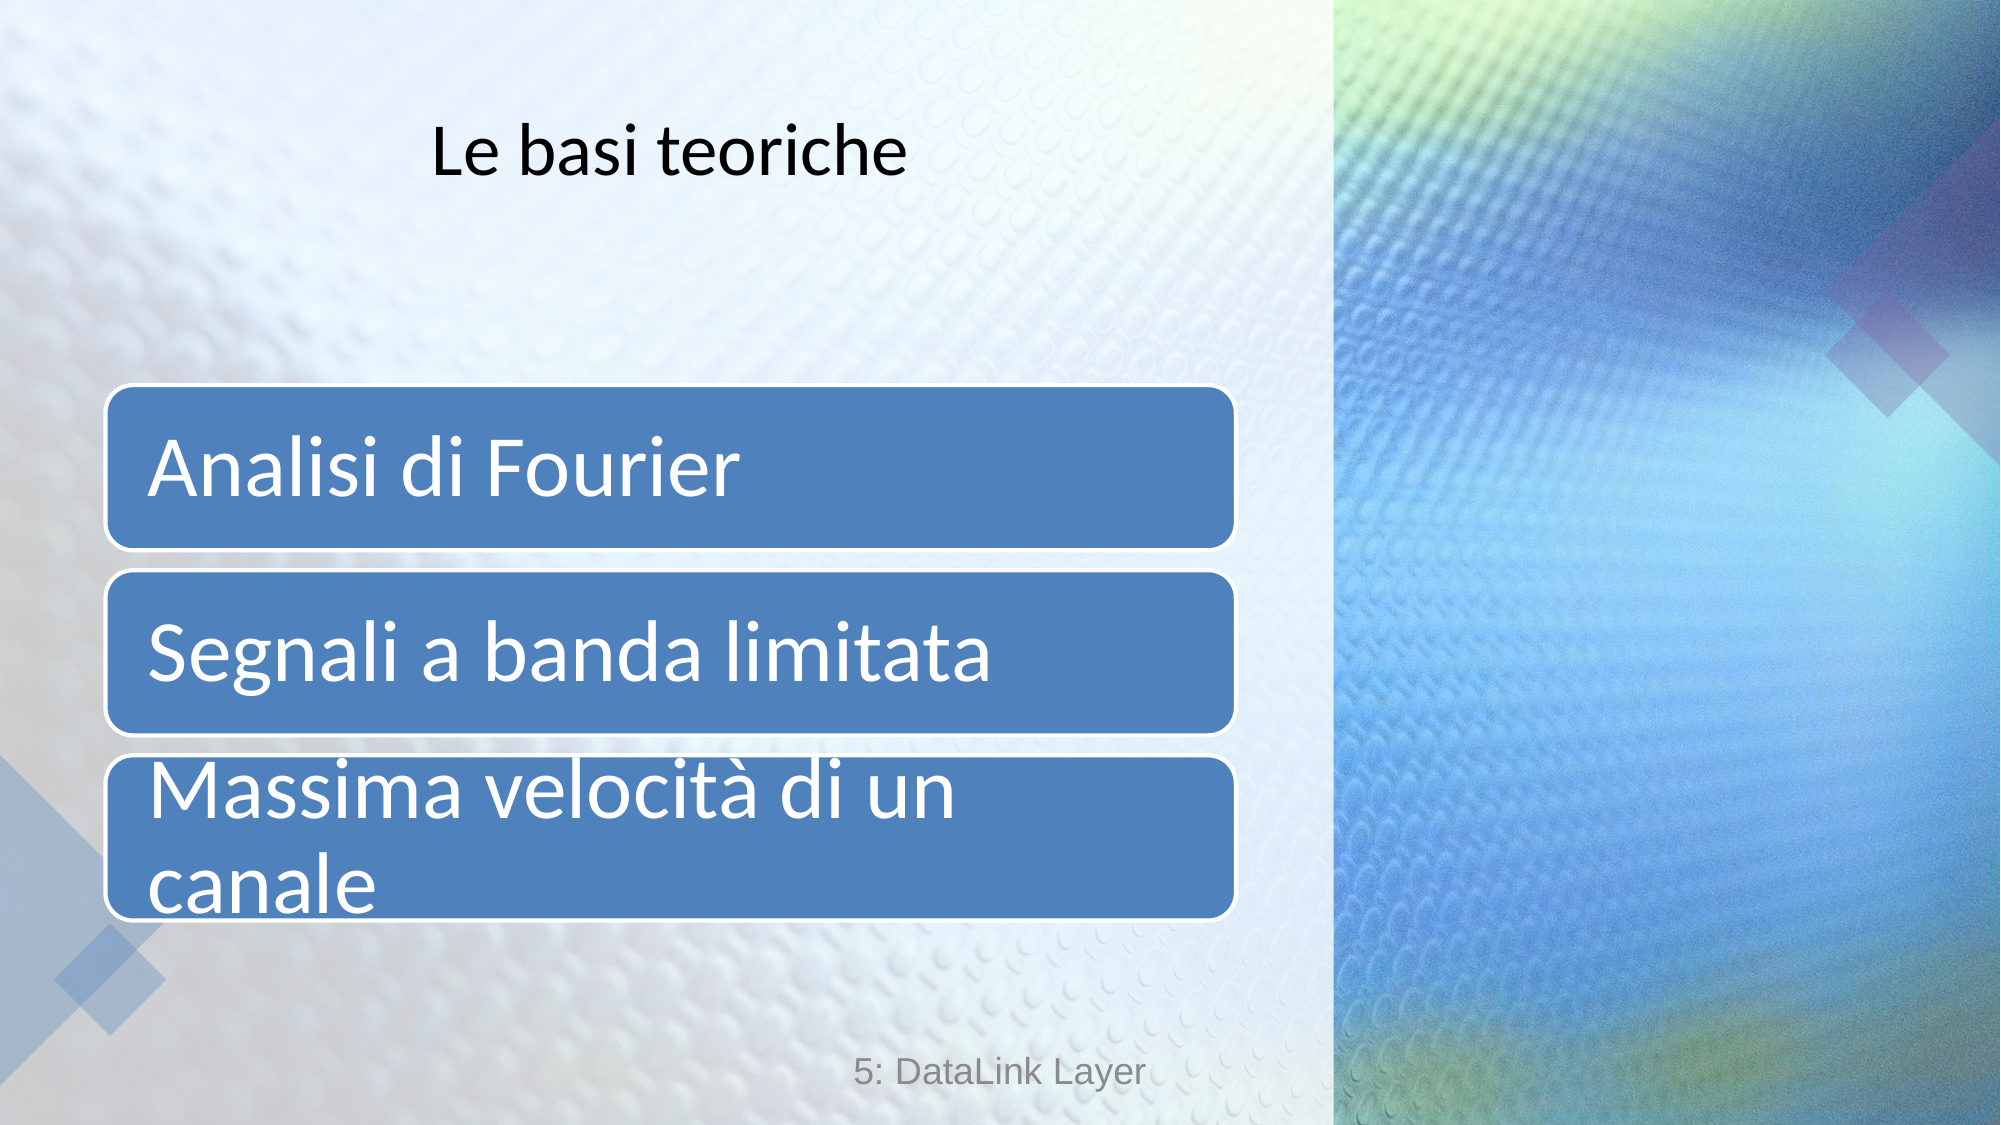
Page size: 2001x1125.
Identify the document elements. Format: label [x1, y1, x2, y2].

picture [0, 0, 2000, 1125]
text_box [1824, 116, 2000, 467]
list [105, 292, 1237, 1014]
